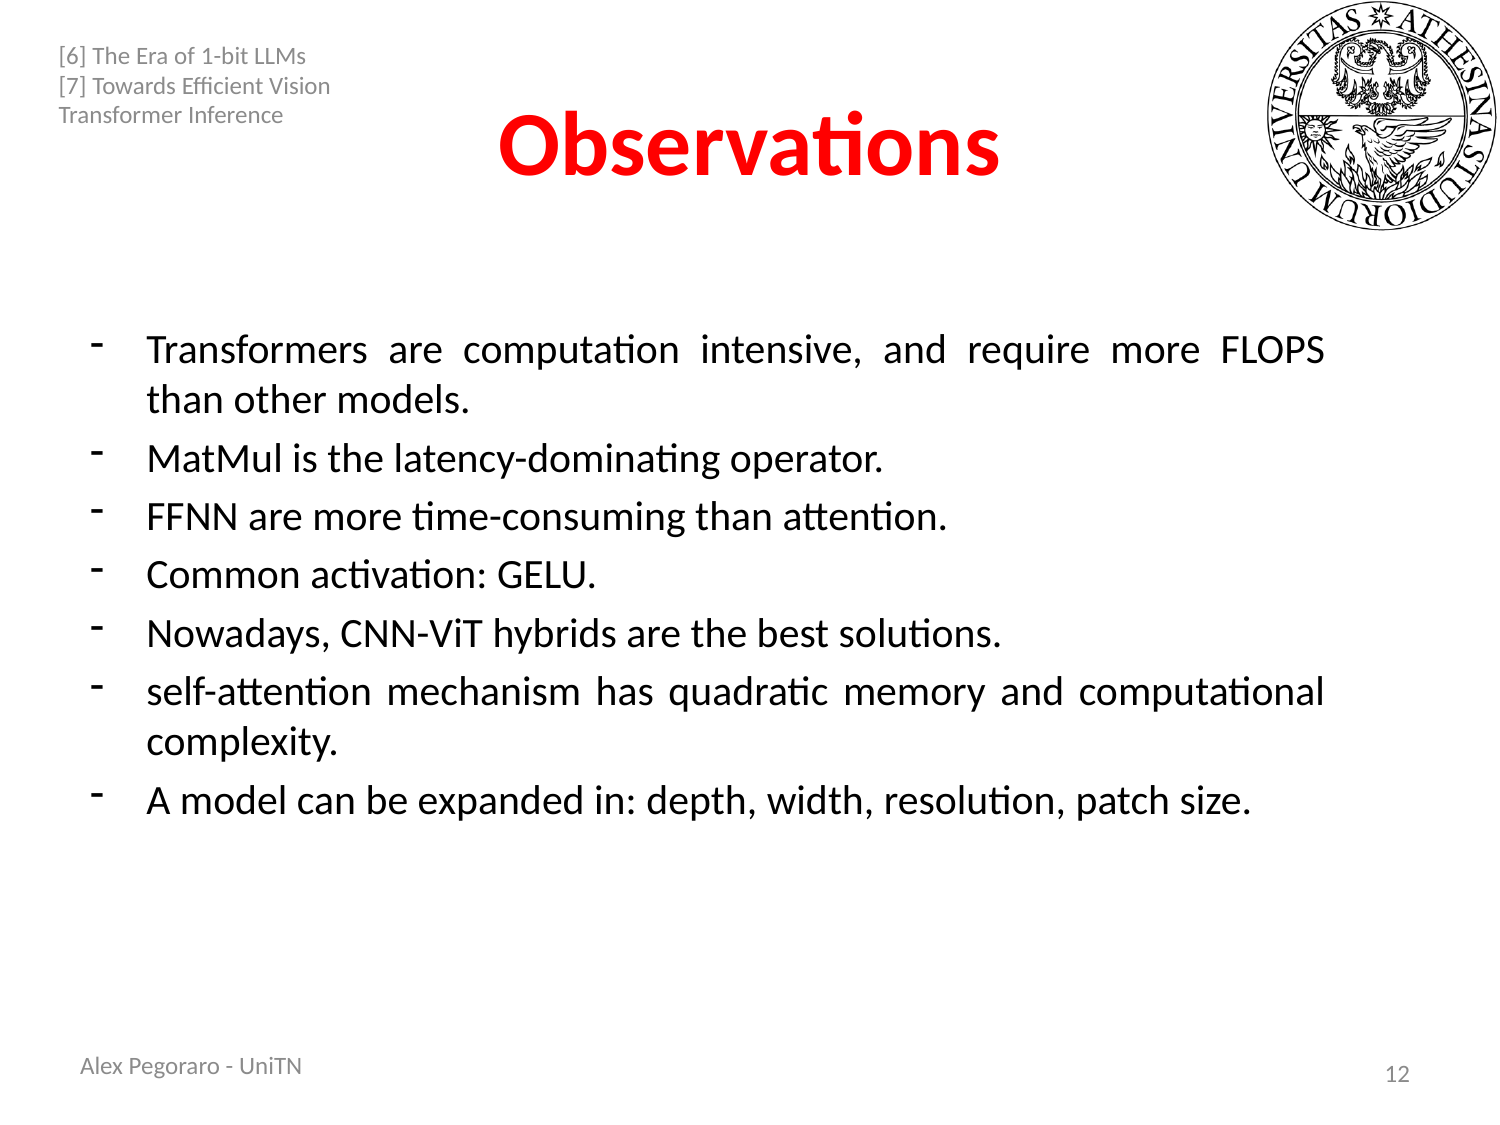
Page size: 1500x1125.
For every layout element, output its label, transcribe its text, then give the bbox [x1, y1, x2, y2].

title Observations [75, 45, 1260, 233]
text_box Alex Pegoraro - UniTN [64, 1034, 415, 1095]
list Transformers are computation intensive, and require more FLOPS than other models. MatMul is the latency-dominating operator. FFNN are more time-consuming than attention. Common activation: GELU. Nowadays, CNN-ViT hybrids are the best solutions. self-attention mechanism has quadratic memory and computational complexity. A model can be expanded in: depth, width, resolution, patch size. [75, 314, 1341, 1005]
text_box [6] The Era of 1-bit LLMs [7] Towards Efficient Vision Transformer Inference [43, 30, 394, 138]
slide_number 12 [1074, 1042, 1425, 1103]
picture [1265, 0, 1498, 232]
